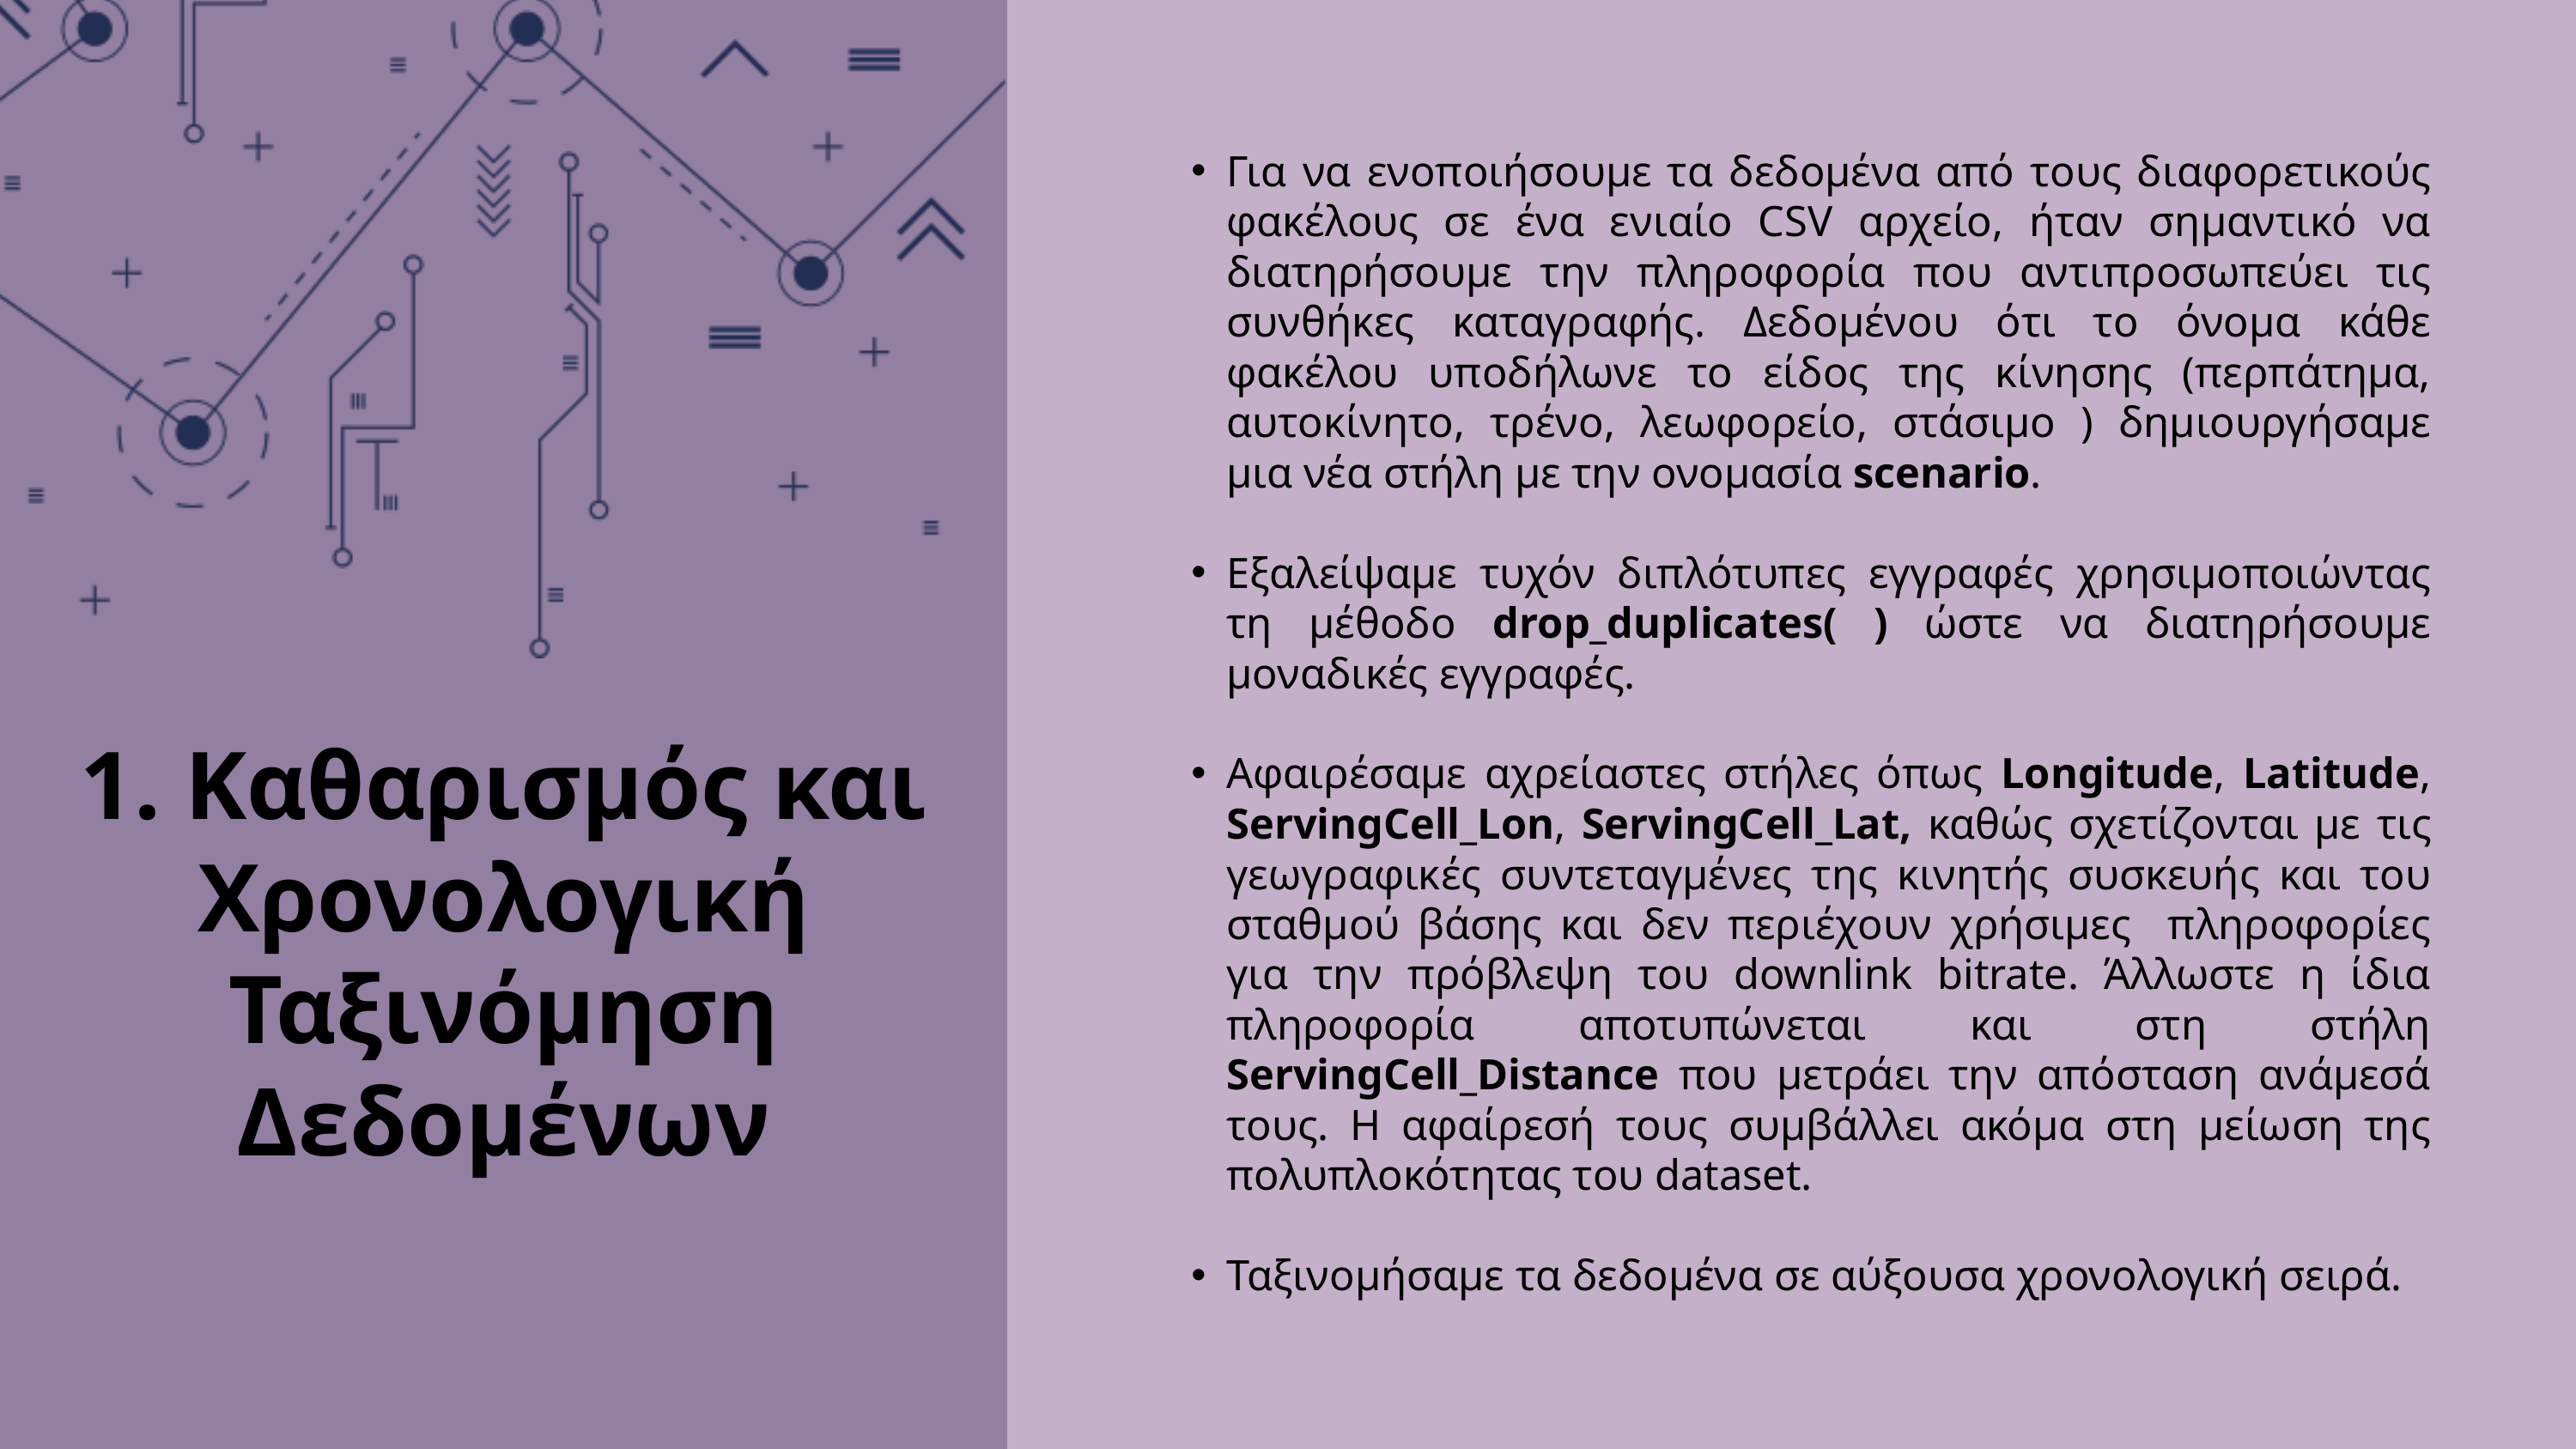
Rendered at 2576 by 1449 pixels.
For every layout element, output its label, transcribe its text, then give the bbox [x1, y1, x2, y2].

text_box Για να ενοποιήσουμε τα δεδομένα από τους διαφορετικούς φακέλους σε ένα ενιαίο CSV αρχείο, ήταν σημαντικό να διατηρήσουμε την πληροφορία που αντιπροσωπεύει τις συνθήκες καταγραφής. Δεδομένου ότι το όνομα κάθε φακέλου υποδήλωνε το είδος της κίνησης (περπάτημα, αυτοκίνητο, τρένο, λεωφορείο, στάσιμο ) δημιουργήσαμε μια νέα στήλη με την ονομασία scenario. Eξαλείψαμε τυχόν διπλότυπες εγγραφές χρησιμοποιώντας τη μέθοδο drop_duplicates( ) ώστε να διατηρήσουμε μοναδικές εγγραφές. Aφαιρέσαμε αχρείαστες στήλες όπως Longitude, Latitude, ServingCell_Lon, ServingCell_Lat, καθώς σχετίζονται με τις γεωγραφικές συντεταγμένες της κινητής συσκευής και του σταθμού βάσης και δεν περιέχουν χρήσιμες πληροφορίες για την πρόβλεψη του downlink bitrate. Άλλωστε η ίδια πληροφορία αποτυπώνεται και στη στήλη ServingCell_Distance που μετράει την απόσταση ανάμεσά τους. Η αφαίρεσή τους συμβάλλει ακόμα στη μείωση της πολυπλοκότητας του dataset. Ταξινομήσαμε τα δεδομένα σε αύξουσα χρονολογική σειρά. [1155, 144, 2432, 1449]
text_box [0, 0, 1008, 1449]
